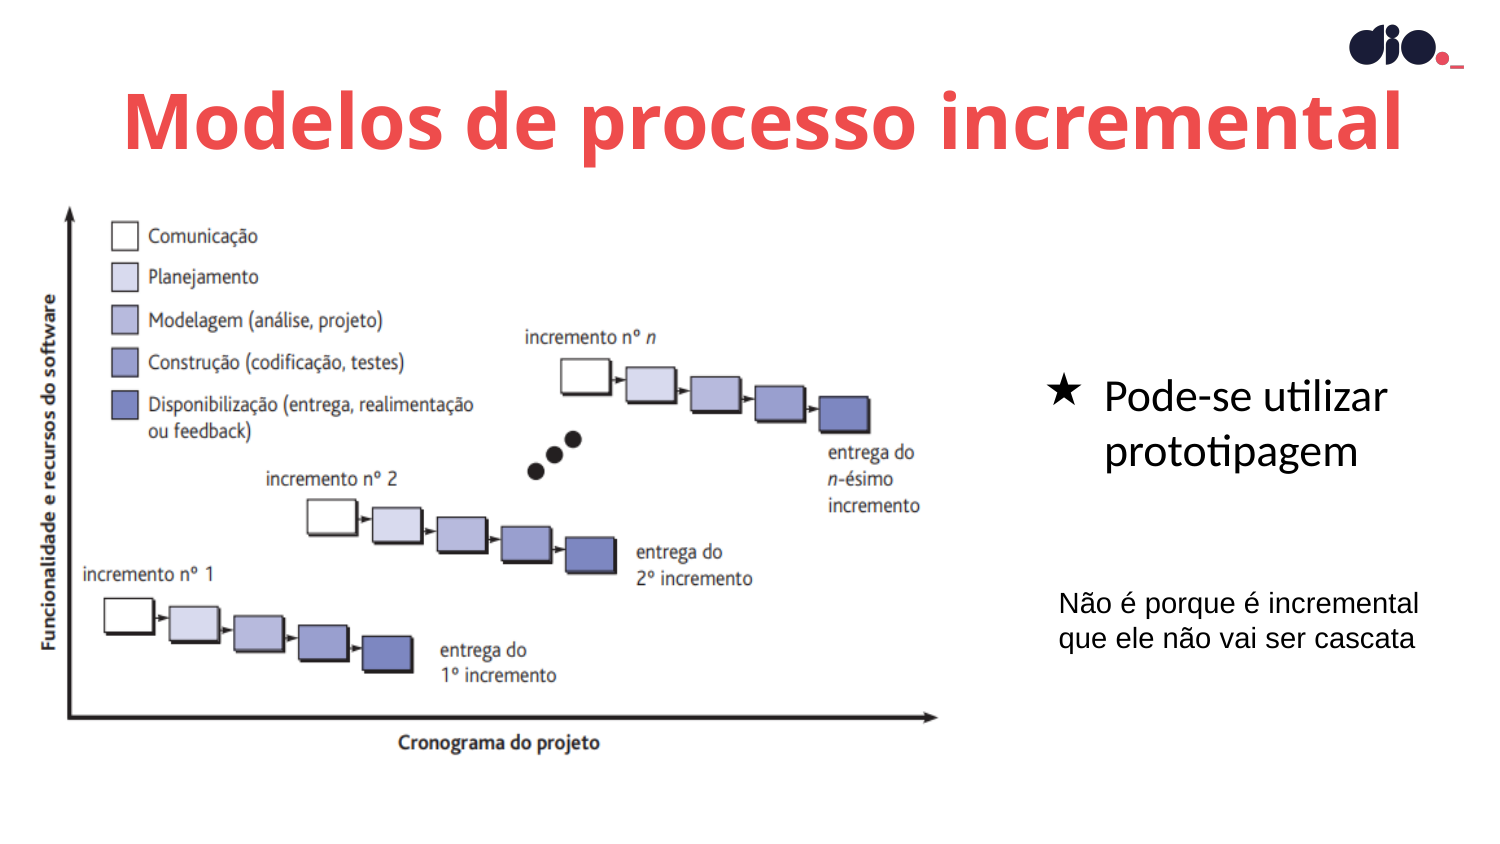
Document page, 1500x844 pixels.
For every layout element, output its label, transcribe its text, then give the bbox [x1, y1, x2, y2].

picture [0, 194, 1027, 773]
text_box Modelos de processo incremental [106, 42, 1426, 182]
text_box Pode-se utilizar prototipagem [1030, 351, 1500, 492]
picture [1334, 15, 1474, 78]
text_box Não é porque é incremental que ele não vai ser cascata [1044, 576, 1446, 662]
